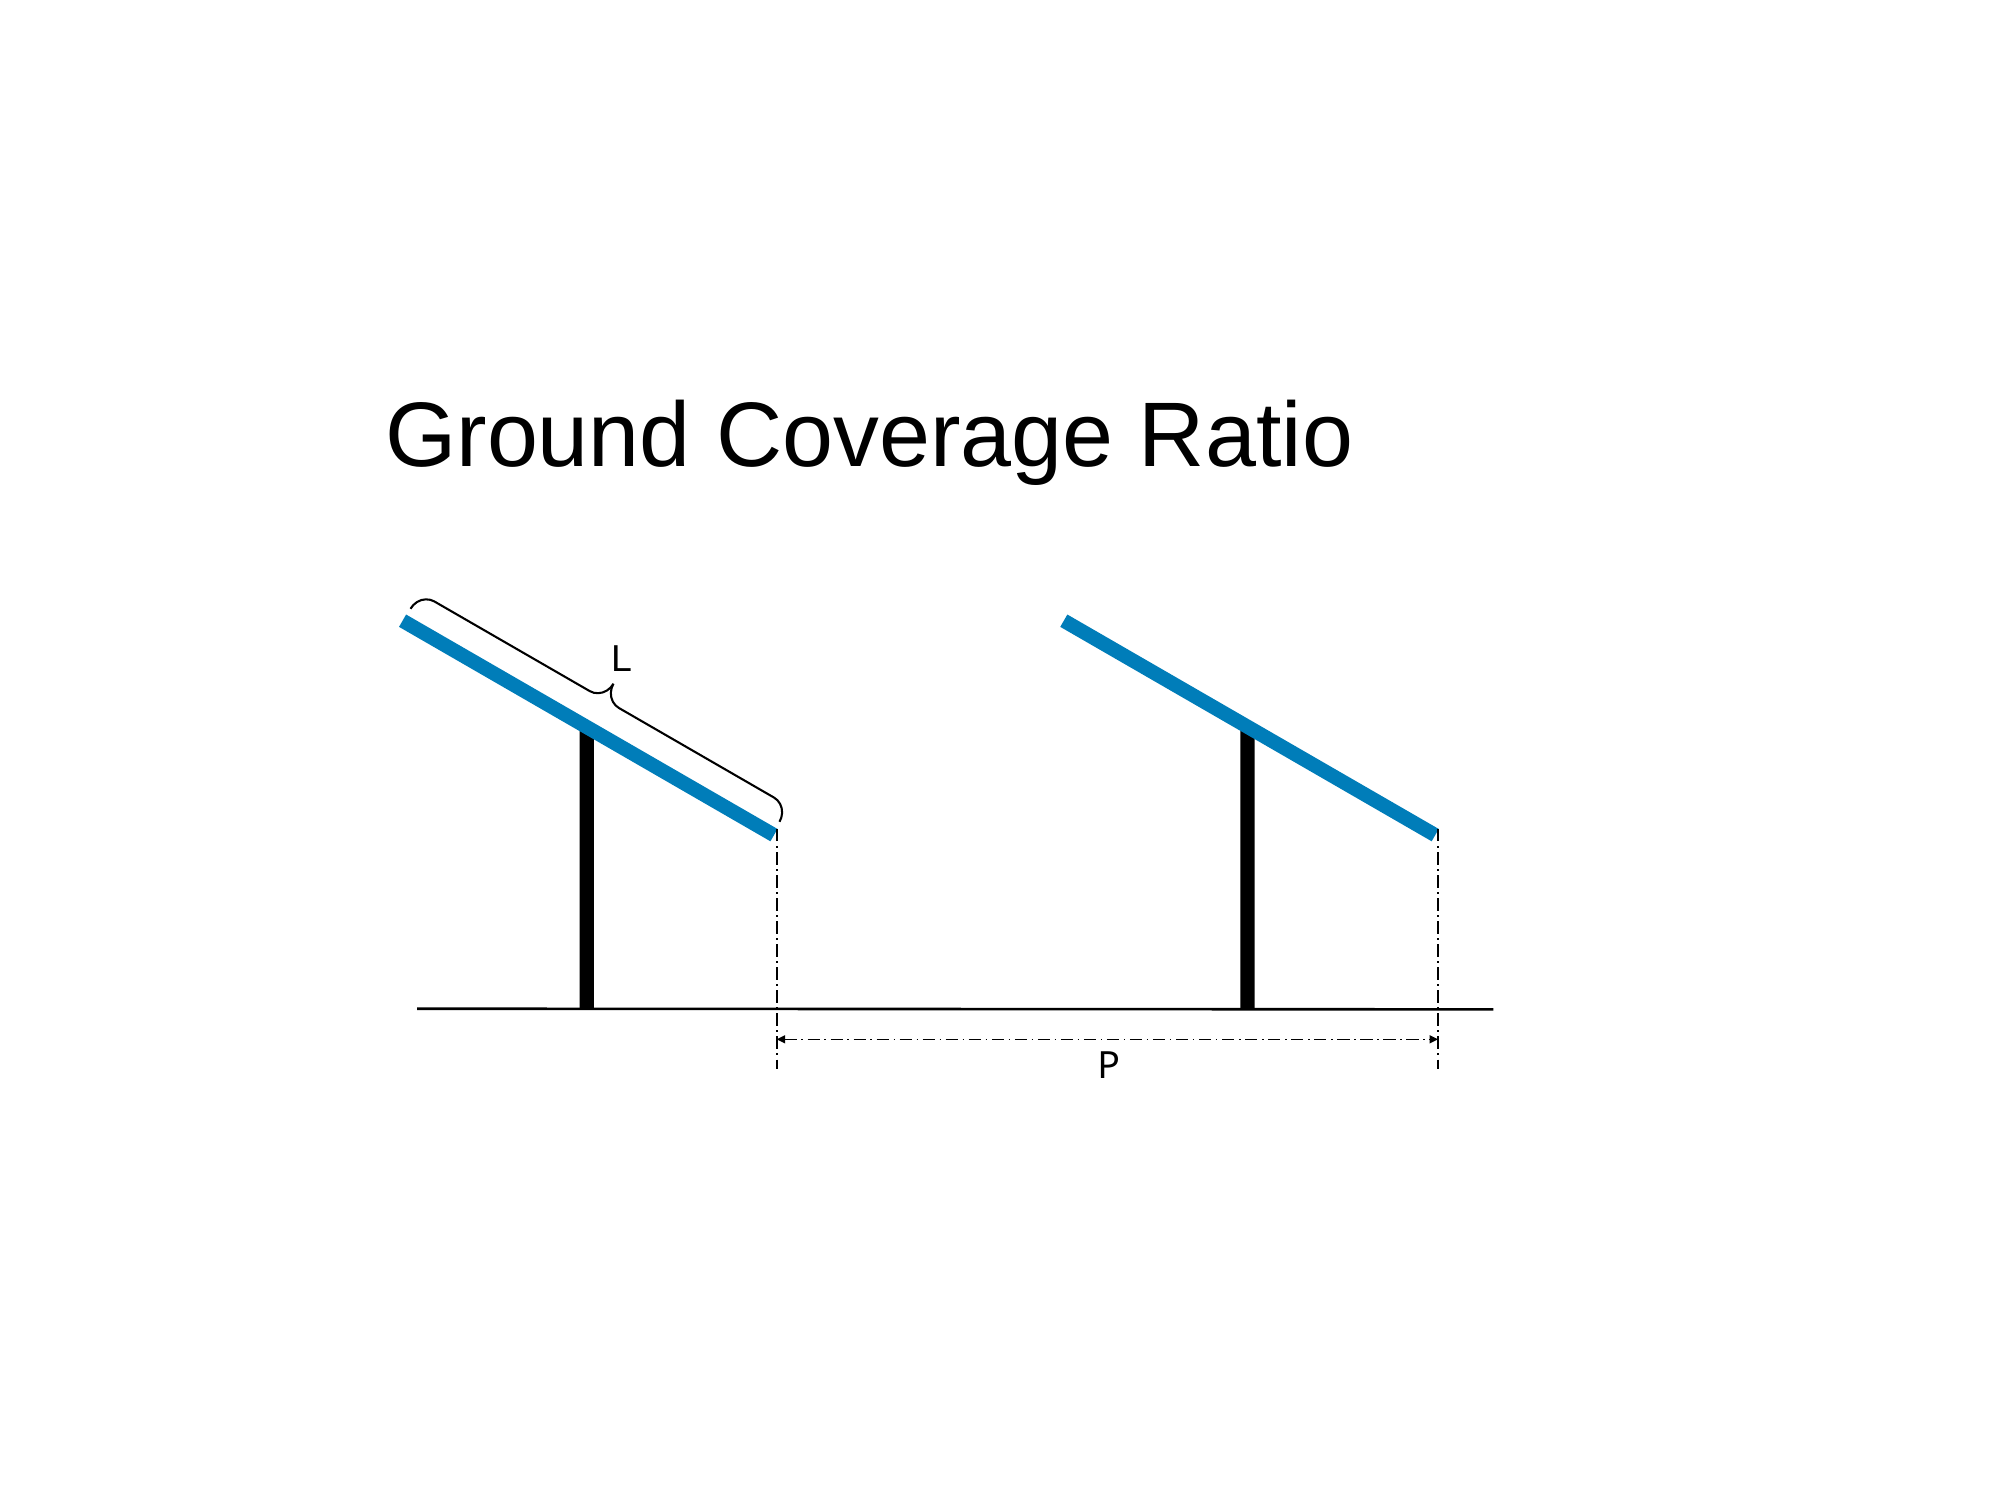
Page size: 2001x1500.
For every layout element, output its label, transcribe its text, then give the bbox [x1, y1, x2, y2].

text_box Ground Coverage Ratio [370, 367, 1370, 493]
text_box [579, 732, 594, 1007]
text_box P [1082, 1040, 1135, 1094]
text_box L [596, 626, 647, 686]
text_box [348, 350, 1510, 1096]
text_box [1060, 614, 1438, 842]
text_box P [1082, 1033, 1135, 1038]
text_box [1240, 732, 1255, 1007]
text_box [409, 598, 784, 823]
text_box [399, 614, 776, 842]
